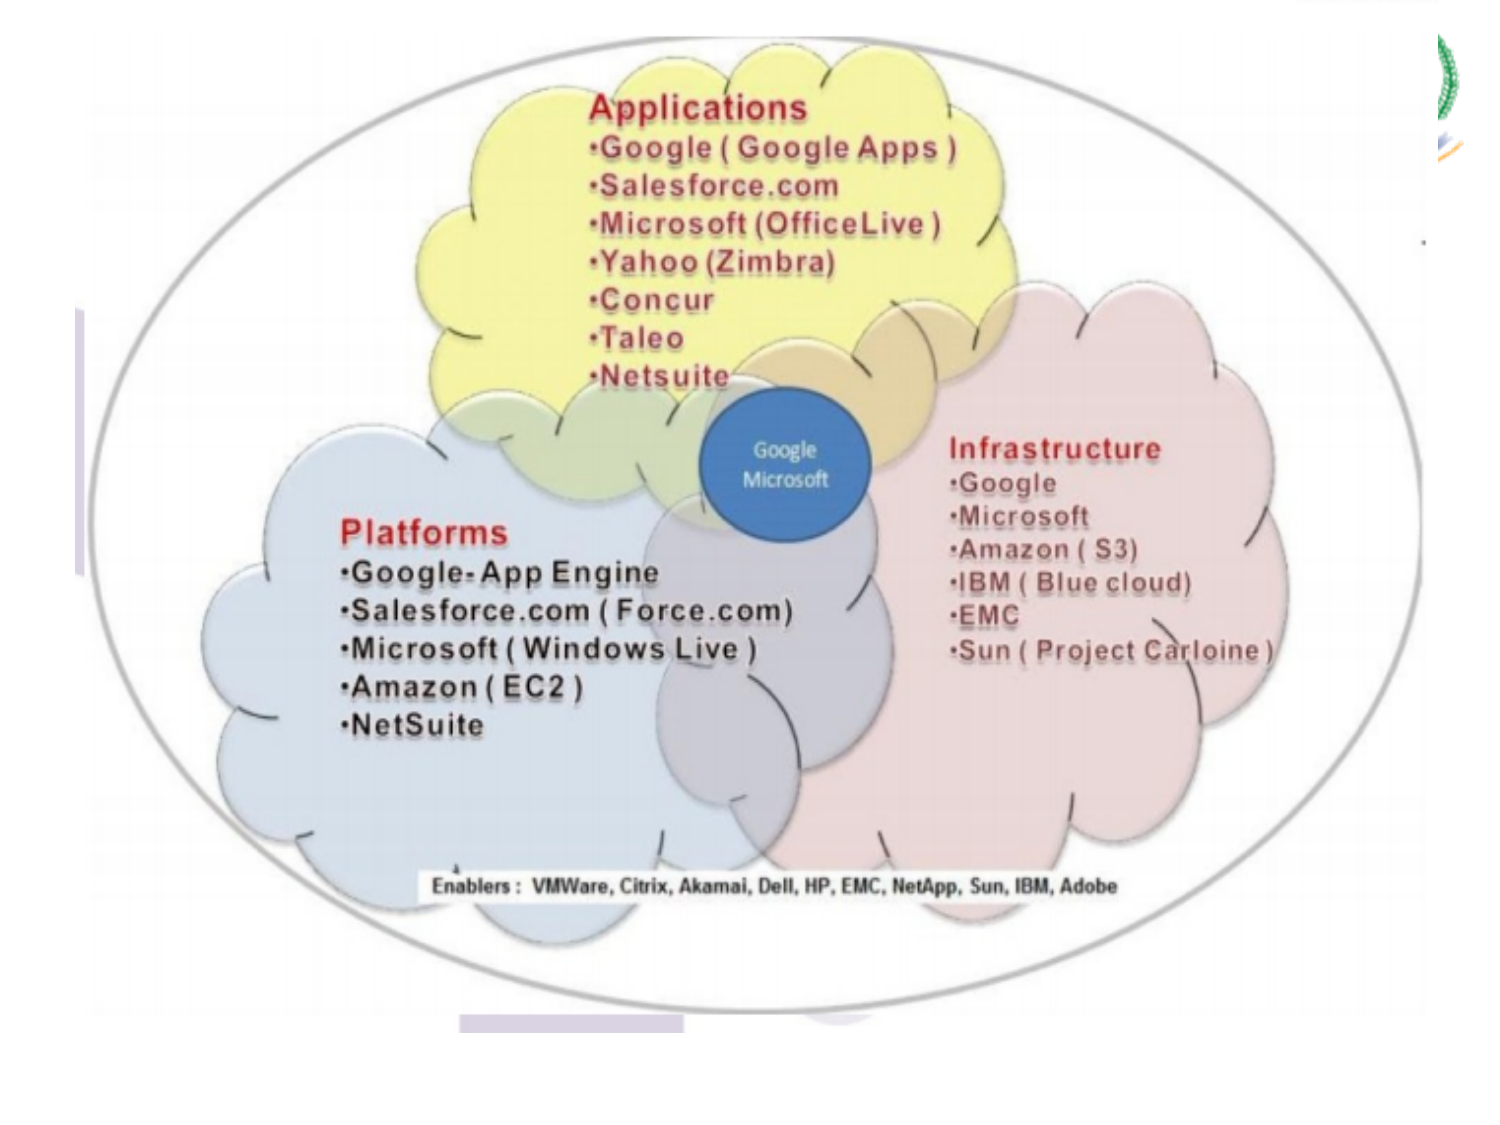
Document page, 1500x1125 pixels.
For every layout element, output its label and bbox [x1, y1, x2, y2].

picture [74, 0, 1500, 1034]
